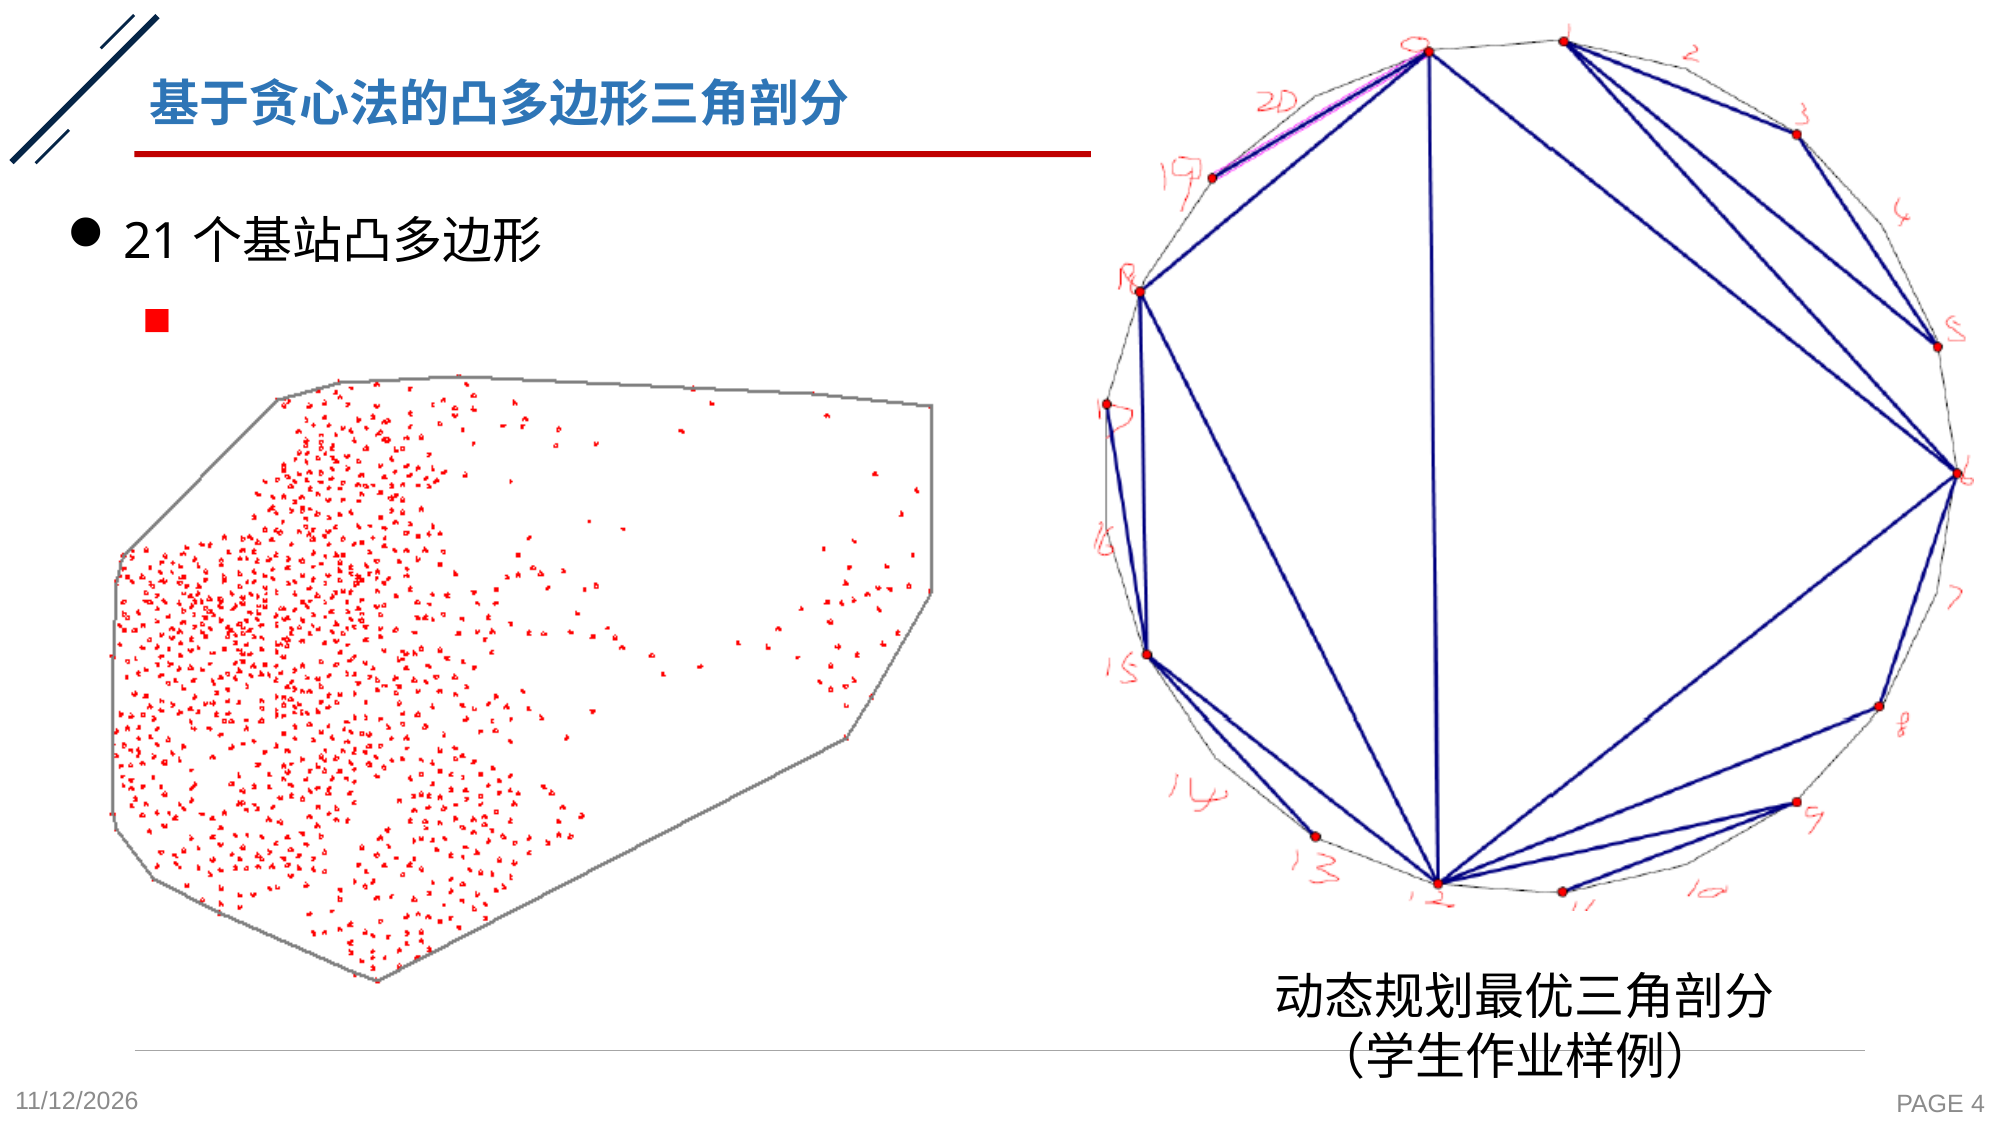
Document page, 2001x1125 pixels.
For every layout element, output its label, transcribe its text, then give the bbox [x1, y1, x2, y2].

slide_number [0, 1073, 178, 1125]
picture [27, 290, 1035, 1015]
picture [1091, 19, 1974, 911]
text_box 21个基站凸多边形 [52, 179, 1944, 1044]
slide_number PAGE 4 [1783, 1077, 2000, 1125]
text_box 动态规划最优三角剖分 （学生作业样例） [1242, 956, 1790, 1092]
title 基于贪心法的凸多边形三角剖分 [134, 59, 1091, 150]
